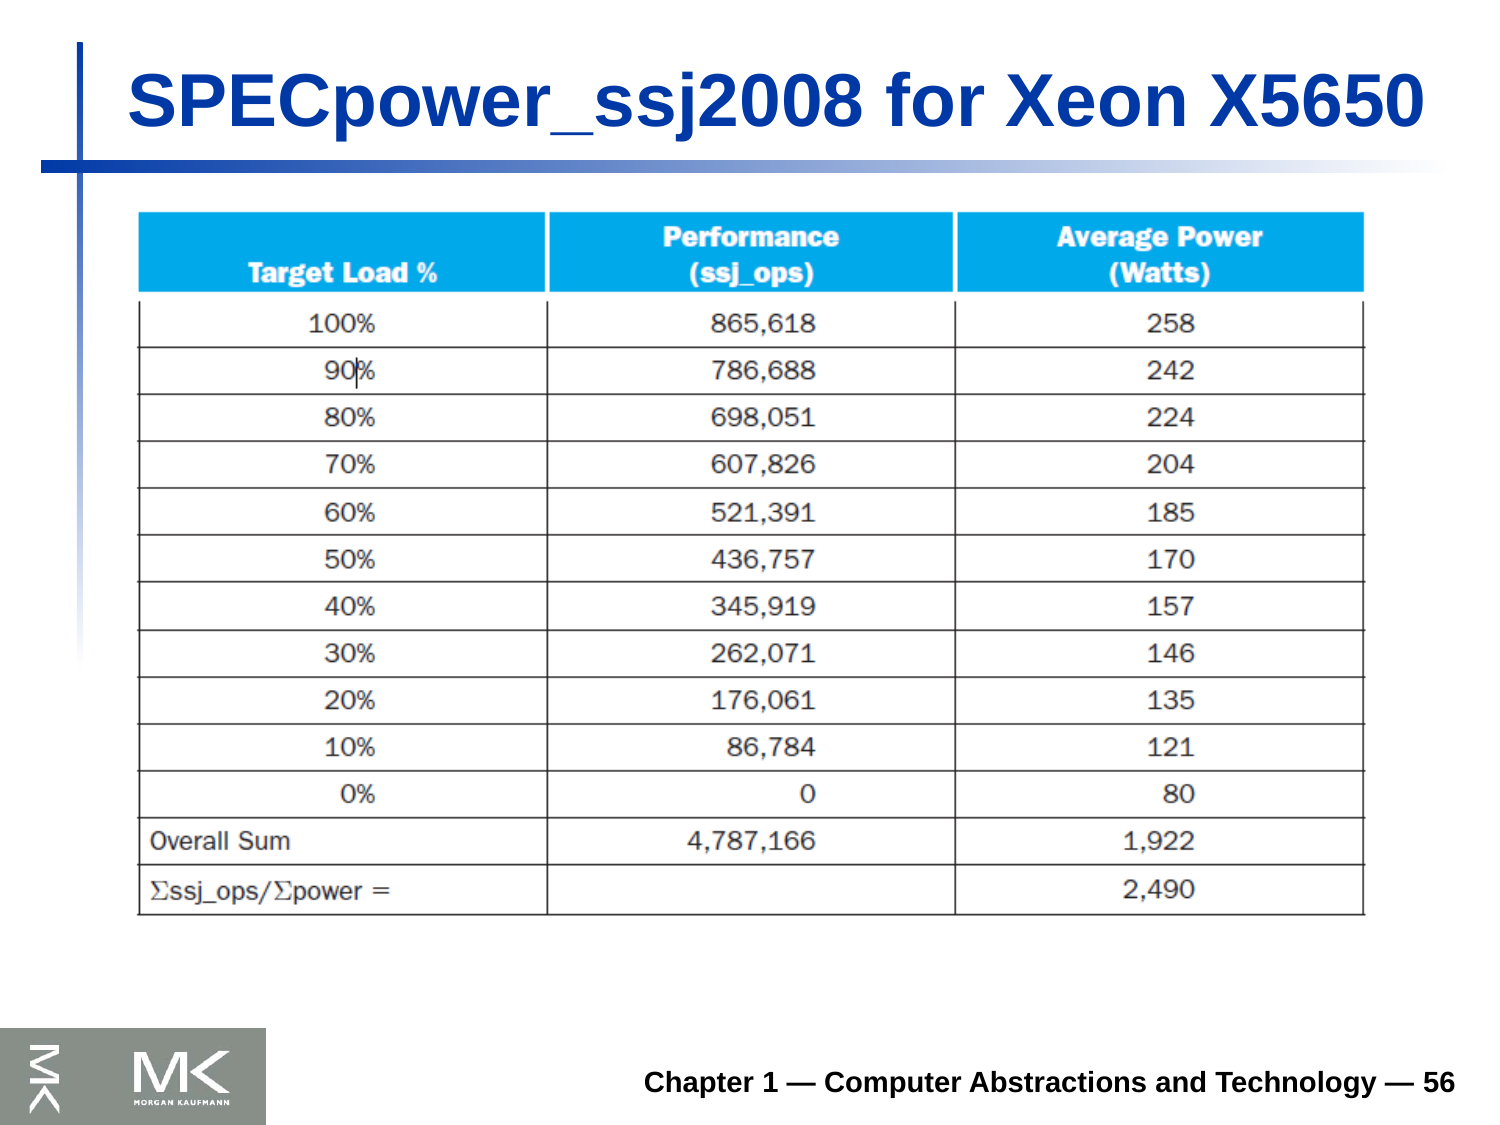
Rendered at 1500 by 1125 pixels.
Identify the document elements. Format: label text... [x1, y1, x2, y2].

title SPECpower_ssj2008 for Xeon X5650 [112, 42, 1468, 149]
picture [127, 202, 1373, 923]
picture [0, 1028, 266, 1125]
footer Chapter 1 — Computer Abstractions and Technology — 56 [277, 1046, 1471, 1106]
